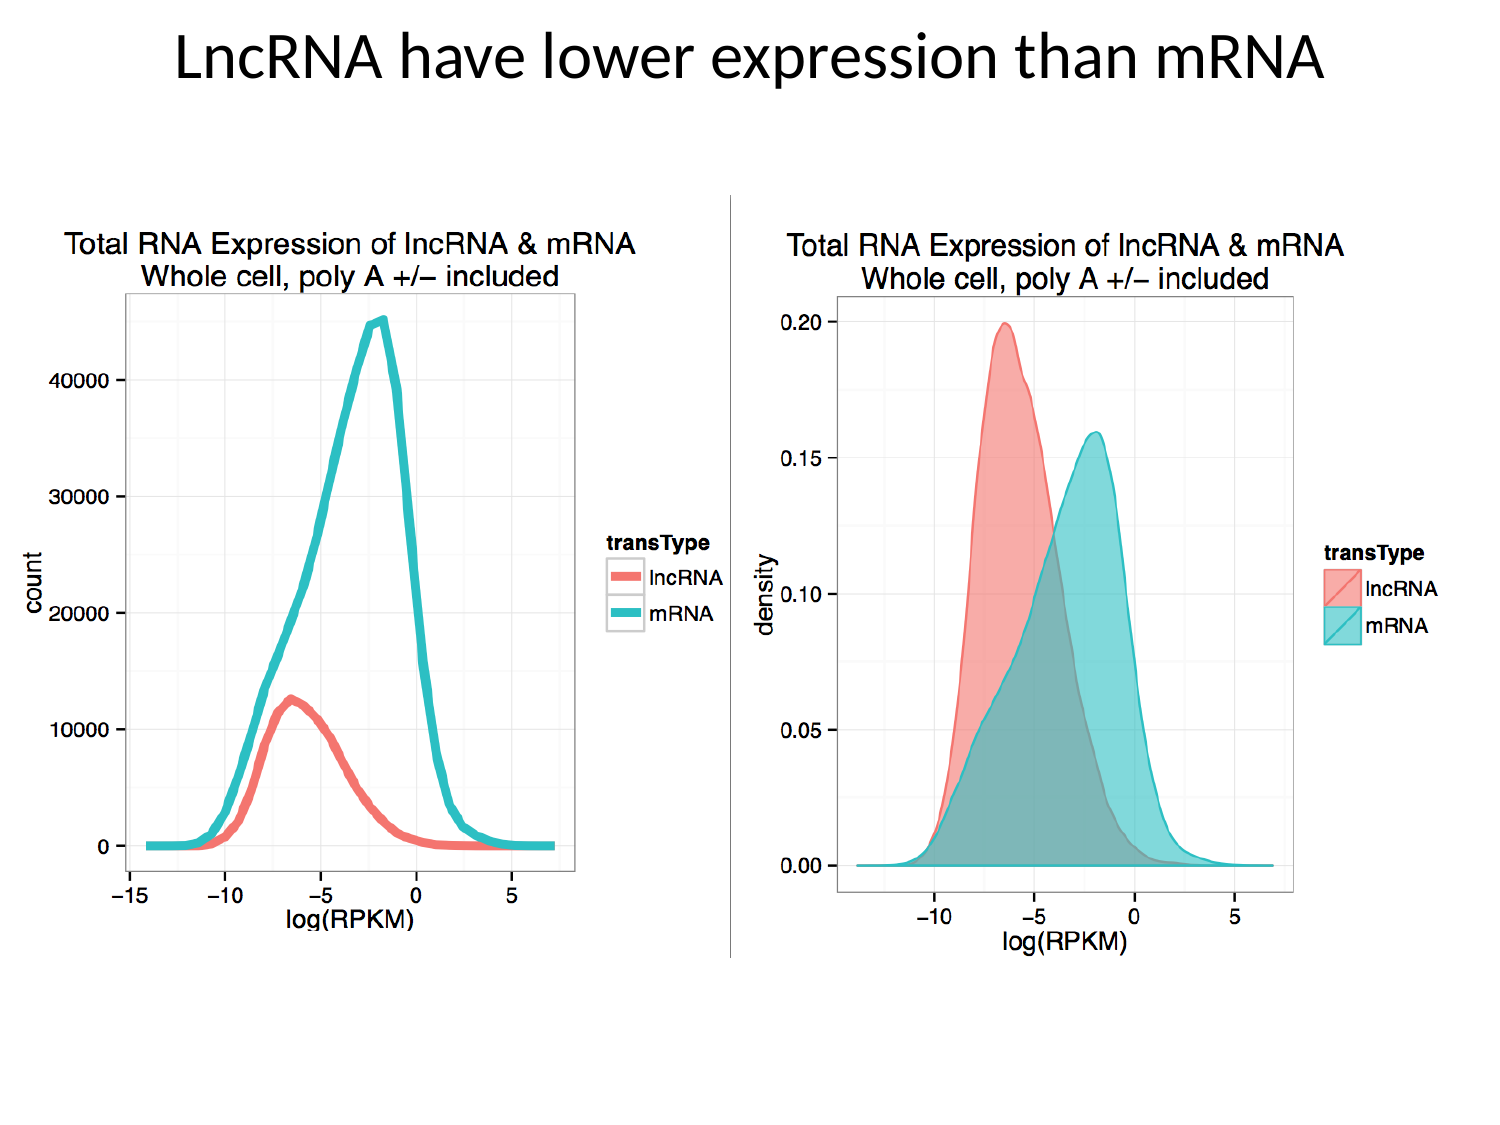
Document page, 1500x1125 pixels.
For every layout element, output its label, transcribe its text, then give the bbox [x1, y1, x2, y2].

picture [0, 194, 1440, 958]
title LncRNA have lower expression than mRNA [75, 0, 1425, 103]
